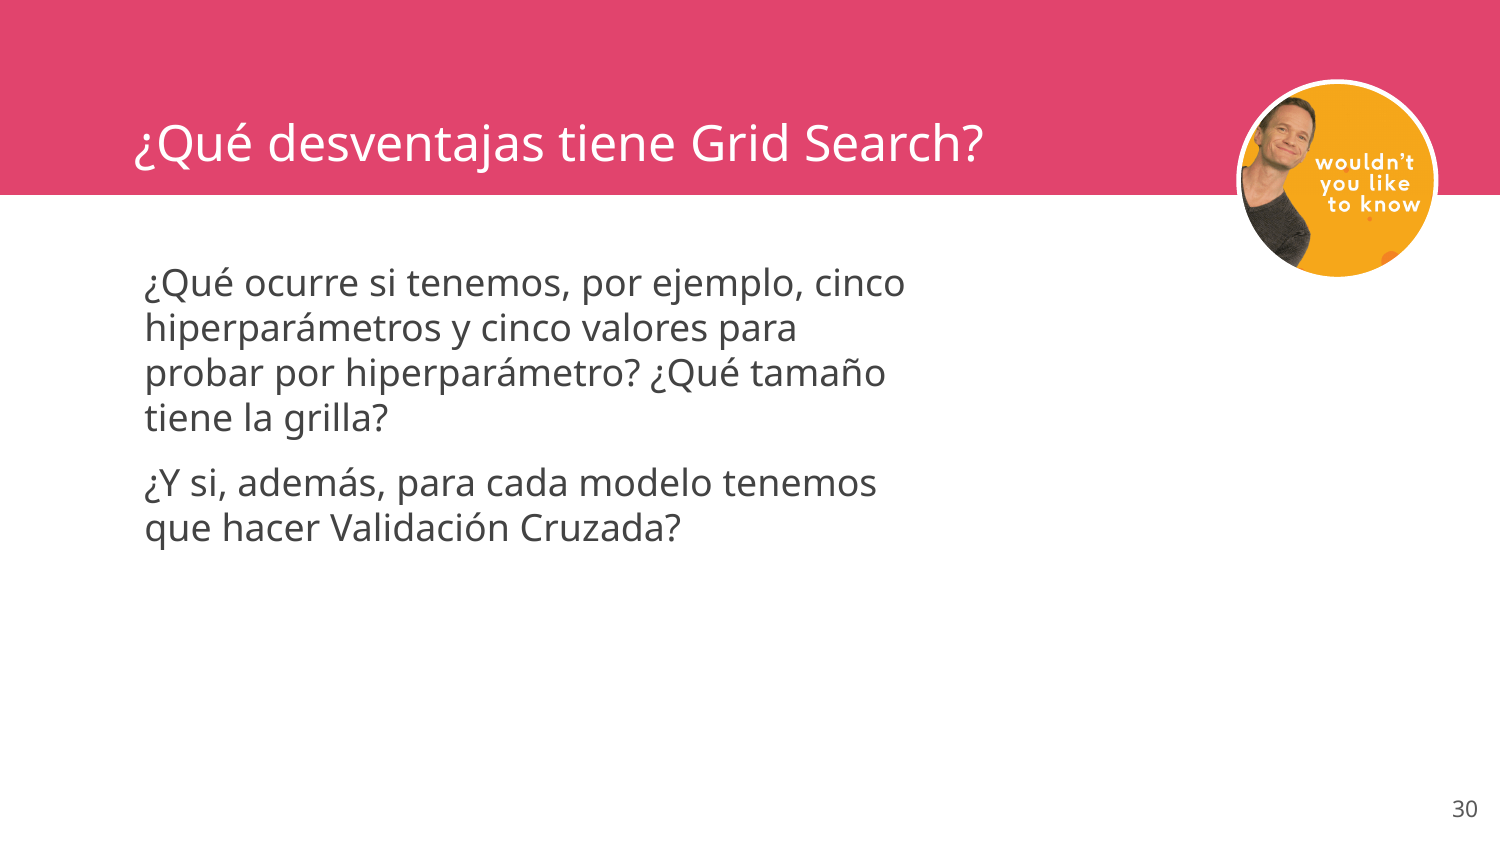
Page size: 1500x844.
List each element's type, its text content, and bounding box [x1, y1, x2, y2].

text_box ¿Qué ocurre si tenemos, por ejemplo, cinco hiperparámetros y cinco valores para probar por hiperparámetro? ¿Qué tamaño tiene la grilla? ¿Y si, además, para cada modelo tenemos que hacer Validación Cruzada? [129, 243, 936, 398]
slide_number ‹#› [1403, 779, 1494, 844]
picture [1238, 81, 1437, 280]
title ¿Qué desventajas tiene Grid Search? [119, 96, 1233, 195]
